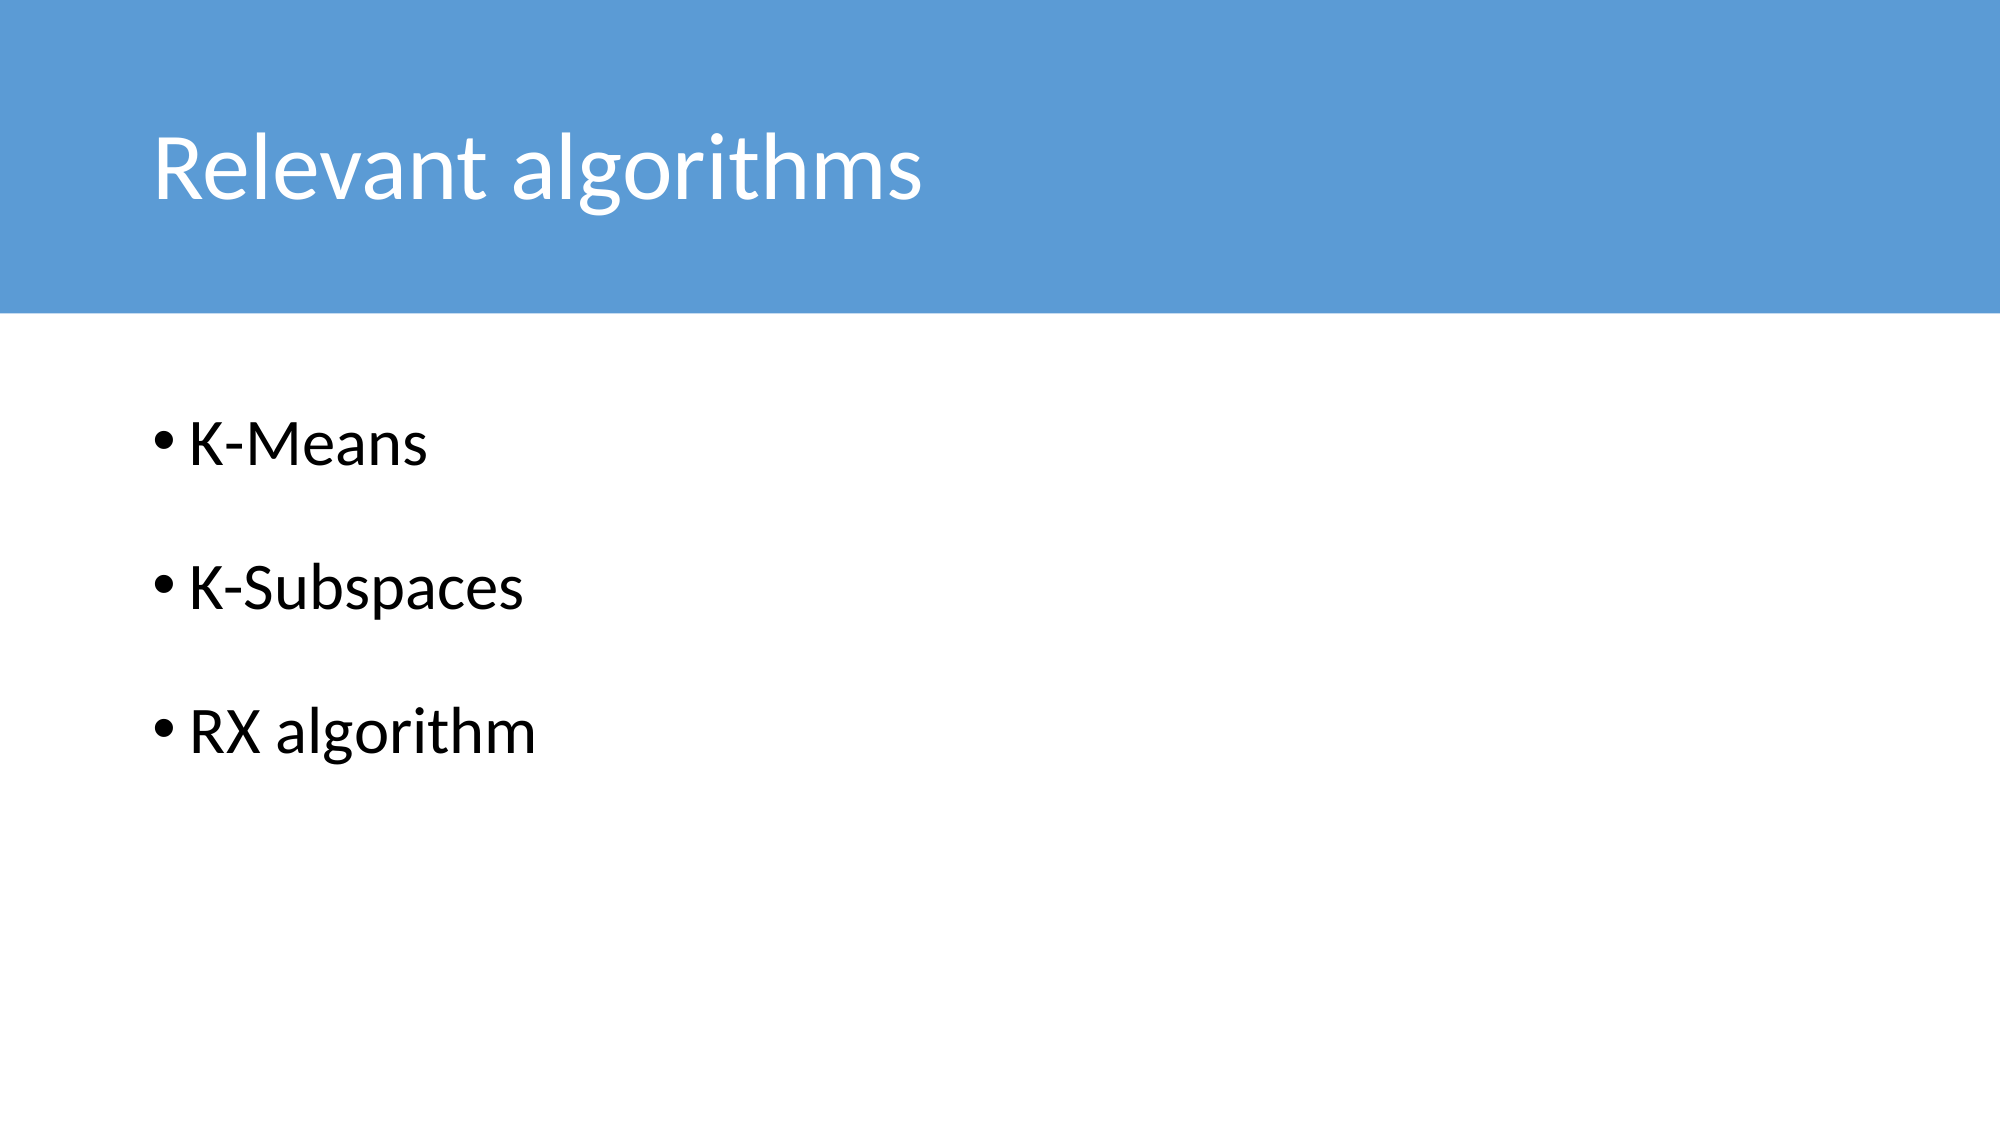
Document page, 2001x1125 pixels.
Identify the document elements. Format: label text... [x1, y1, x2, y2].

list K-Means K-Subspaces RX algorithm [137, 399, 1863, 1014]
text_box [0, 0, 2000, 316]
title Relevant algorithms [137, 59, 1863, 278]
